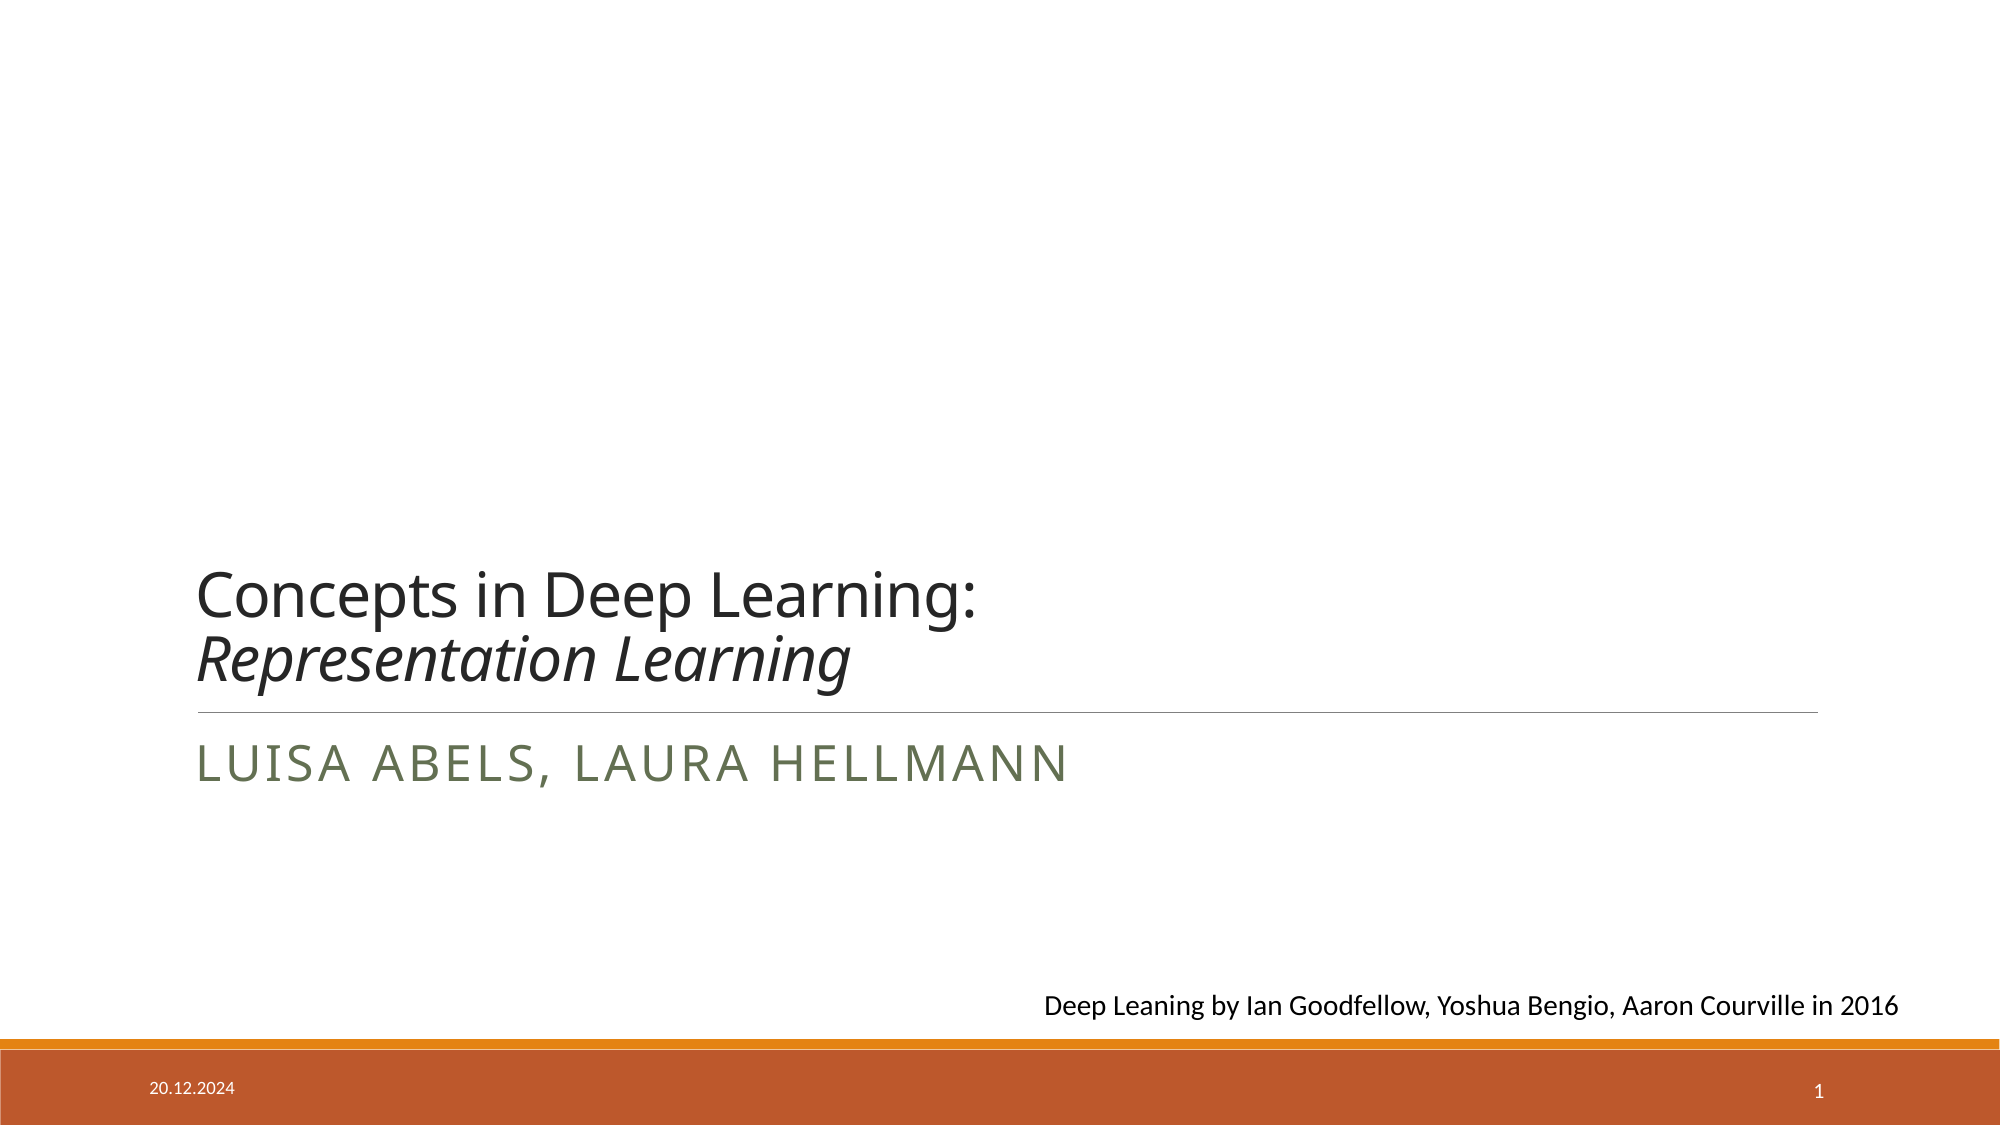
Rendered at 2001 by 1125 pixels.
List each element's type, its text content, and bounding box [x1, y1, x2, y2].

text_box Deep Leaning by Ian Goodfellow, Yoshua Bengio, Aaron Courville in 2016 [1029, 978, 1928, 1029]
slide_number 1 [1734, 1059, 1840, 1120]
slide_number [134, 1049, 254, 1125]
subtitle Luisa Abels, Laura Hellmann [180, 730, 1831, 807]
title Concepts in Deep Learning: Representation Learning [180, 174, 1830, 702]
